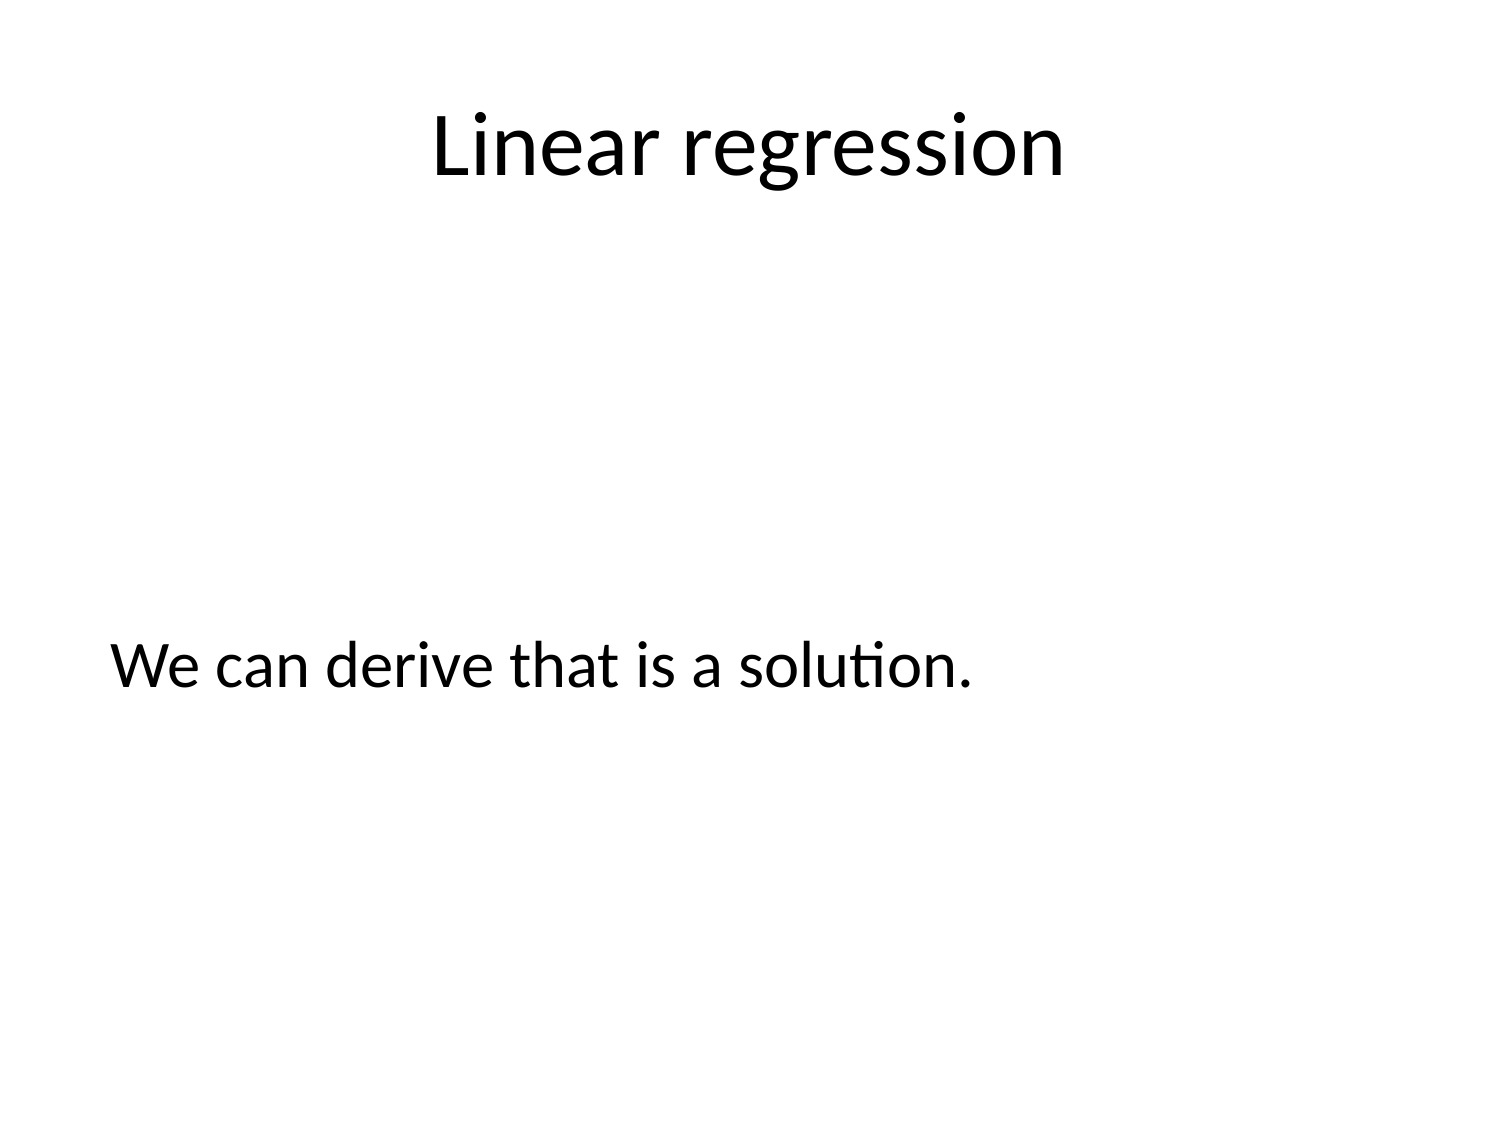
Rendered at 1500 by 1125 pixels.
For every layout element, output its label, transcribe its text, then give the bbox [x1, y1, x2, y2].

title Linear regression [75, 45, 1425, 233]
